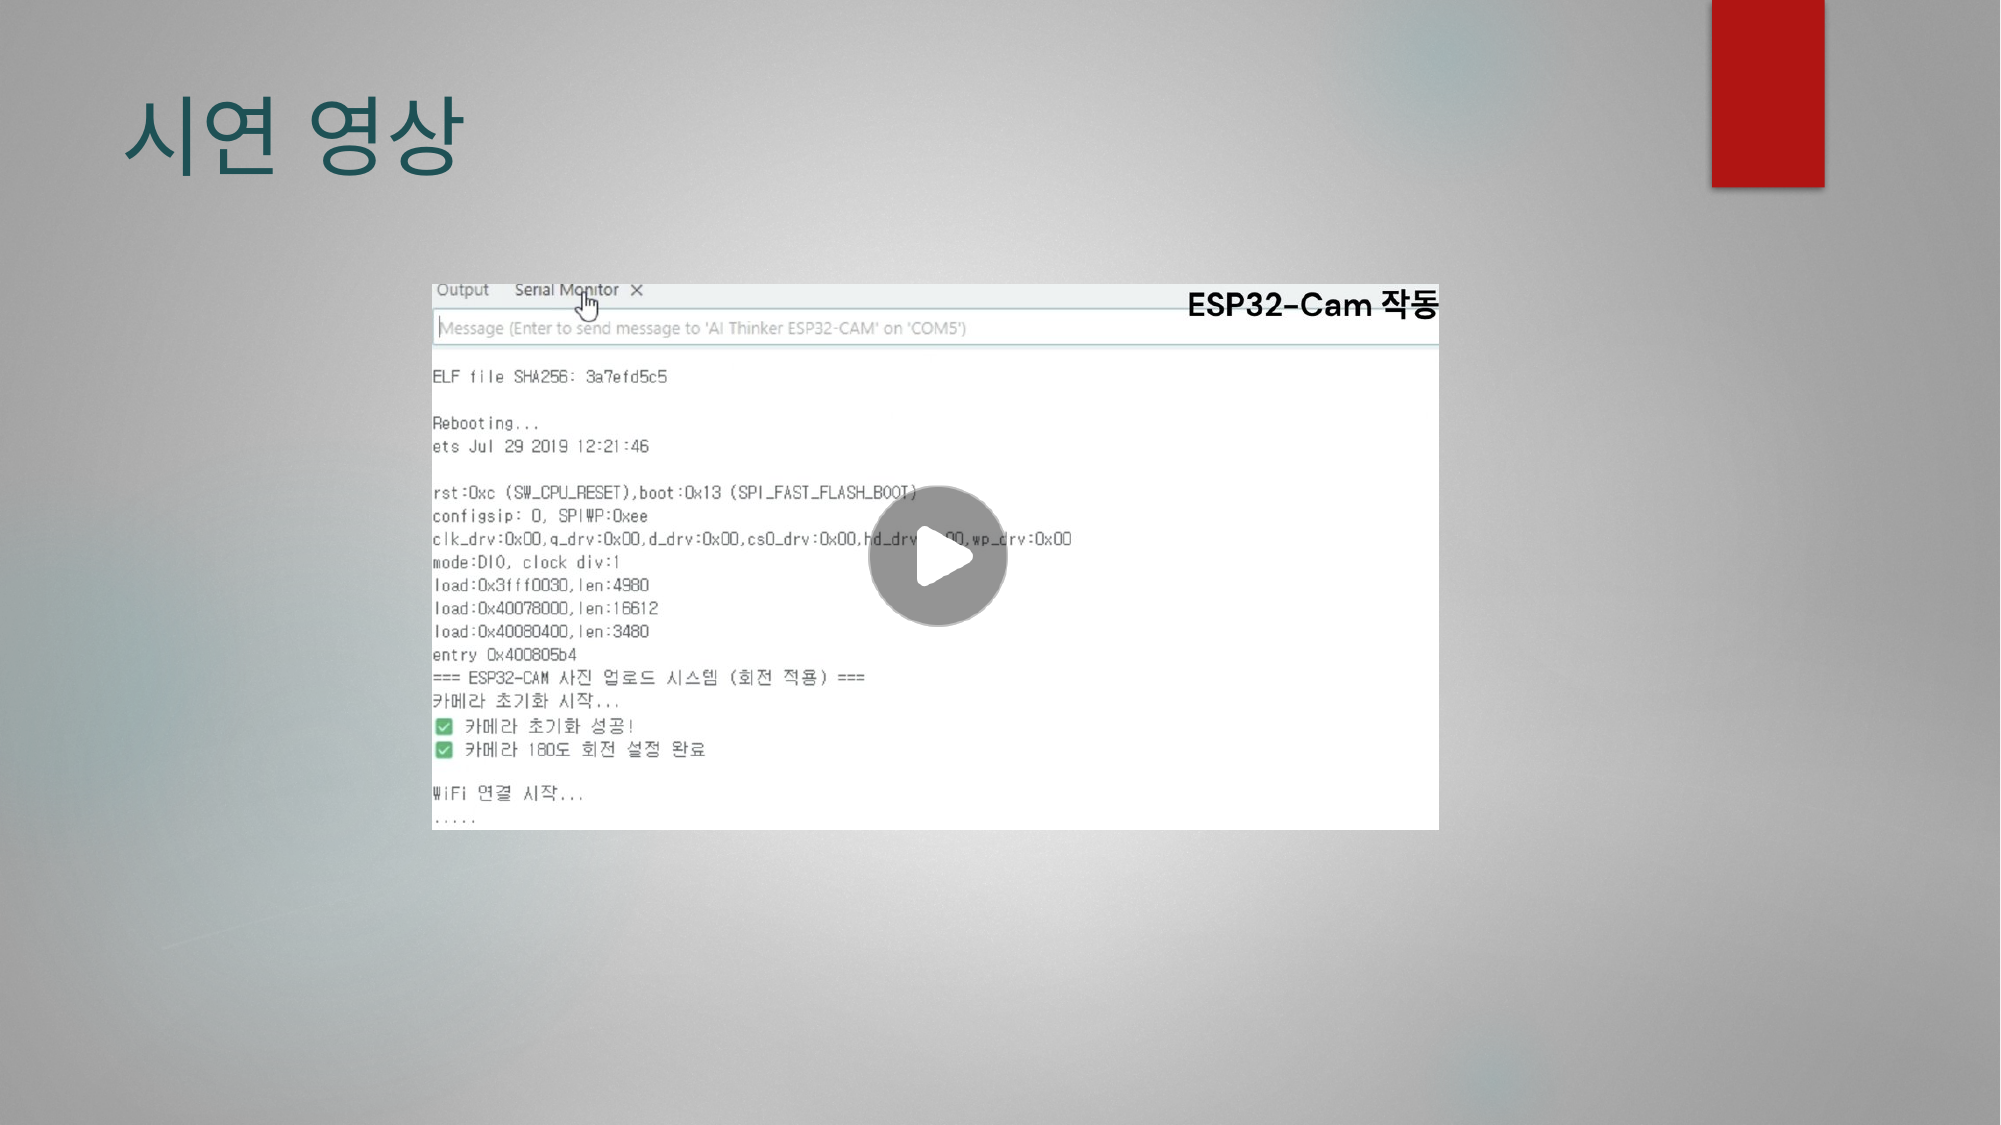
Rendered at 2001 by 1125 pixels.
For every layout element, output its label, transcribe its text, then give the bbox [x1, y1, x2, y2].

title 시연 영상 [106, 74, 1649, 304]
picture [0, 0, 2001, 1125]
